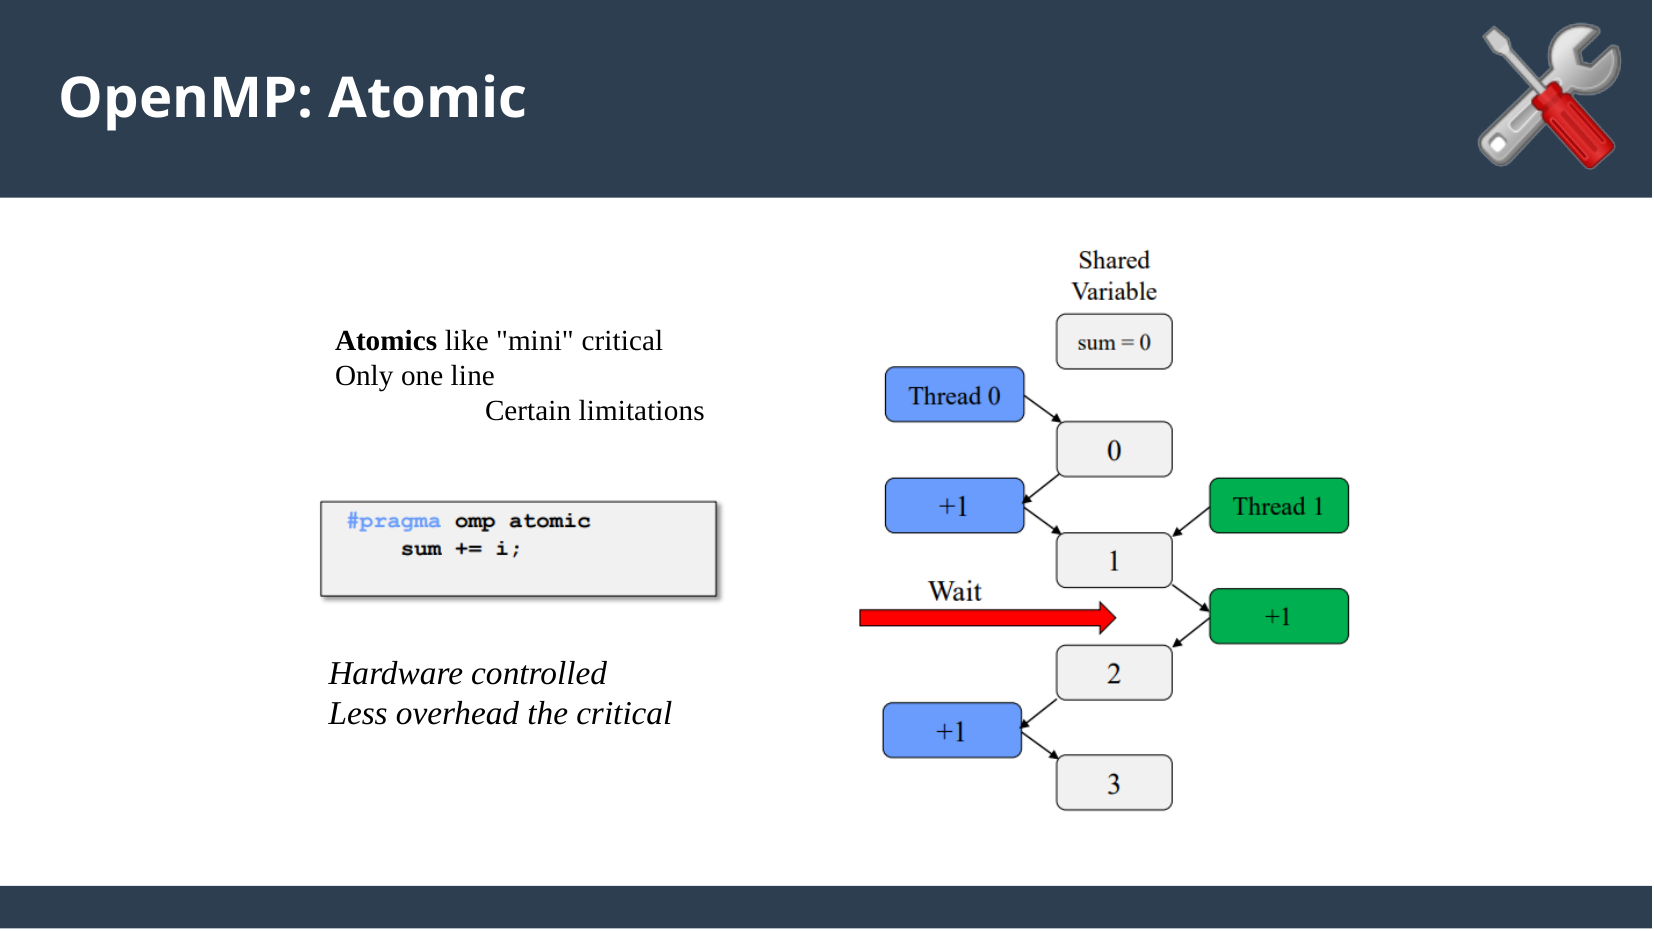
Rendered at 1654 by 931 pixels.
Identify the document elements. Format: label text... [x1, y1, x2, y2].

text_box Atomics like "mini" critical Only one line Certain limitations [320, 313, 796, 454]
picture [1469, 17, 1627, 175]
title OpenMP: Atomic [59, 37, 1464, 154]
text_box Hardware controlled Less overhead the critical [313, 643, 767, 742]
picture [855, 235, 1363, 824]
picture [305, 482, 738, 614]
